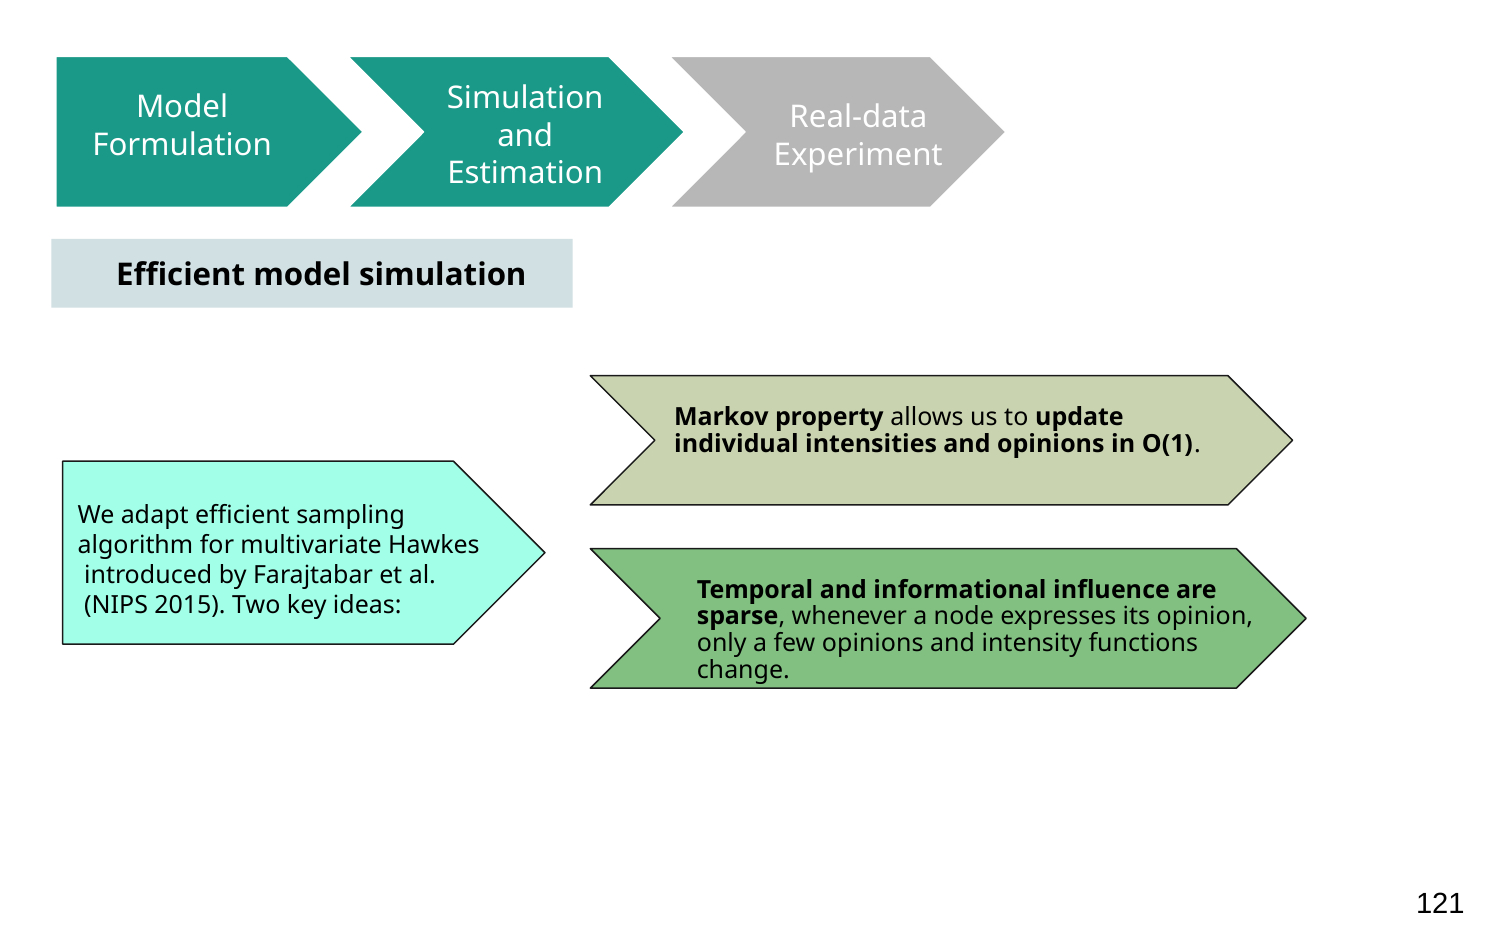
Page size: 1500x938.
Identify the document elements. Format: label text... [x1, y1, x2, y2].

slide_number 121 [1400, 865, 1491, 938]
text_box [62, 461, 472, 645]
text_box [55, 56, 364, 208]
text_box [967, 92, 1007, 171]
text_box [1293, 605, 1307, 632]
text_box [590, 375, 1257, 505]
text_box Markov property allows us to update individual intensities and opinions in O(1). [674, 404, 1290, 516]
text_box We adapt efficient sampling algorithm for multivariate Hawkes introduced by Farajtabar et al. (NIPS 2015). Two key ideas: [64, 461, 588, 626]
text_box [590, 548, 1271, 689]
text_box Efficient model simulation [51, 238, 573, 308]
text_box Model Formulation [62, 76, 302, 172]
text_box [669, 56, 961, 208]
text_box Simulation and Estimation [417, 86, 634, 182]
text_box Temporal and informational influence are sparse, whenever a node expresses its opinion, only a few opinions and intensity functions change. [696, 576, 1293, 654]
text_box [348, 56, 685, 208]
text_box Real-data Experiment [750, 86, 967, 182]
